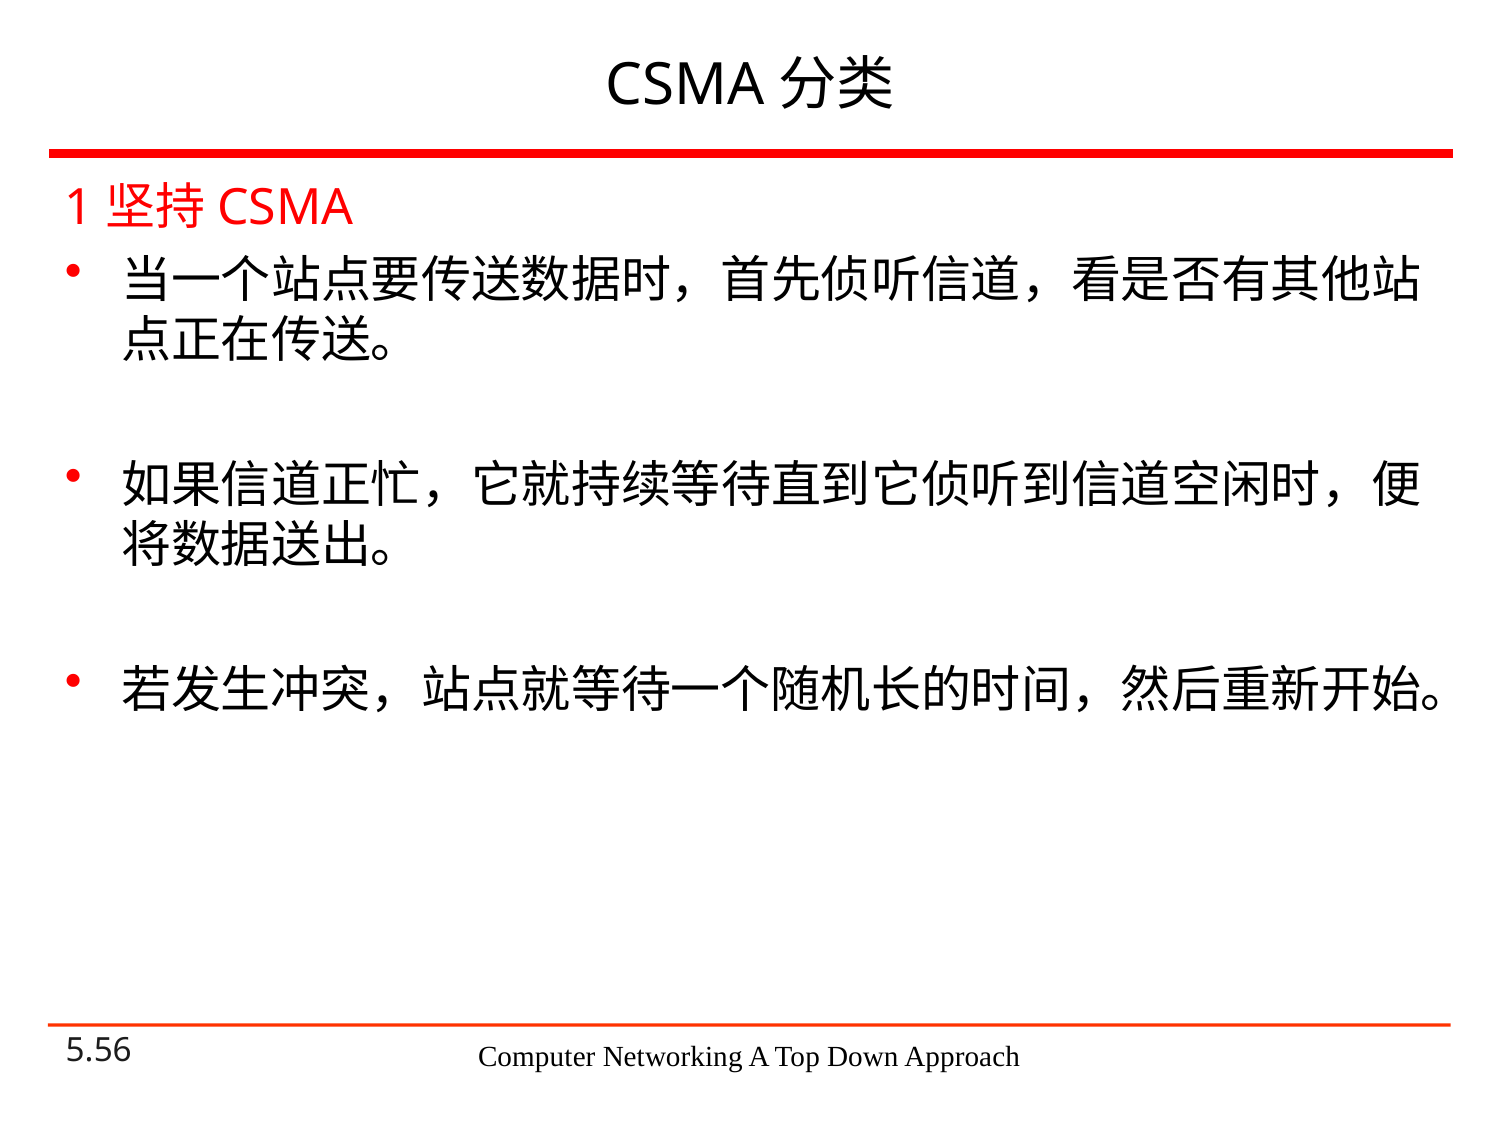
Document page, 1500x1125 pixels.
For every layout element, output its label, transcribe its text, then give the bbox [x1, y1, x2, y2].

title CSMA分类 [49, 35, 1451, 141]
list 1坚持CSMA 当一个站点要传送数据时，首先侦听信道，看是否有其他站点正在传送。 如果信道正忙，它就持续等待直到它侦听到信道空闲时，便将数据送出。 若发生冲突，站点就等待一个随机长的时间，然后重新开始。 [49, 166, 1453, 1018]
